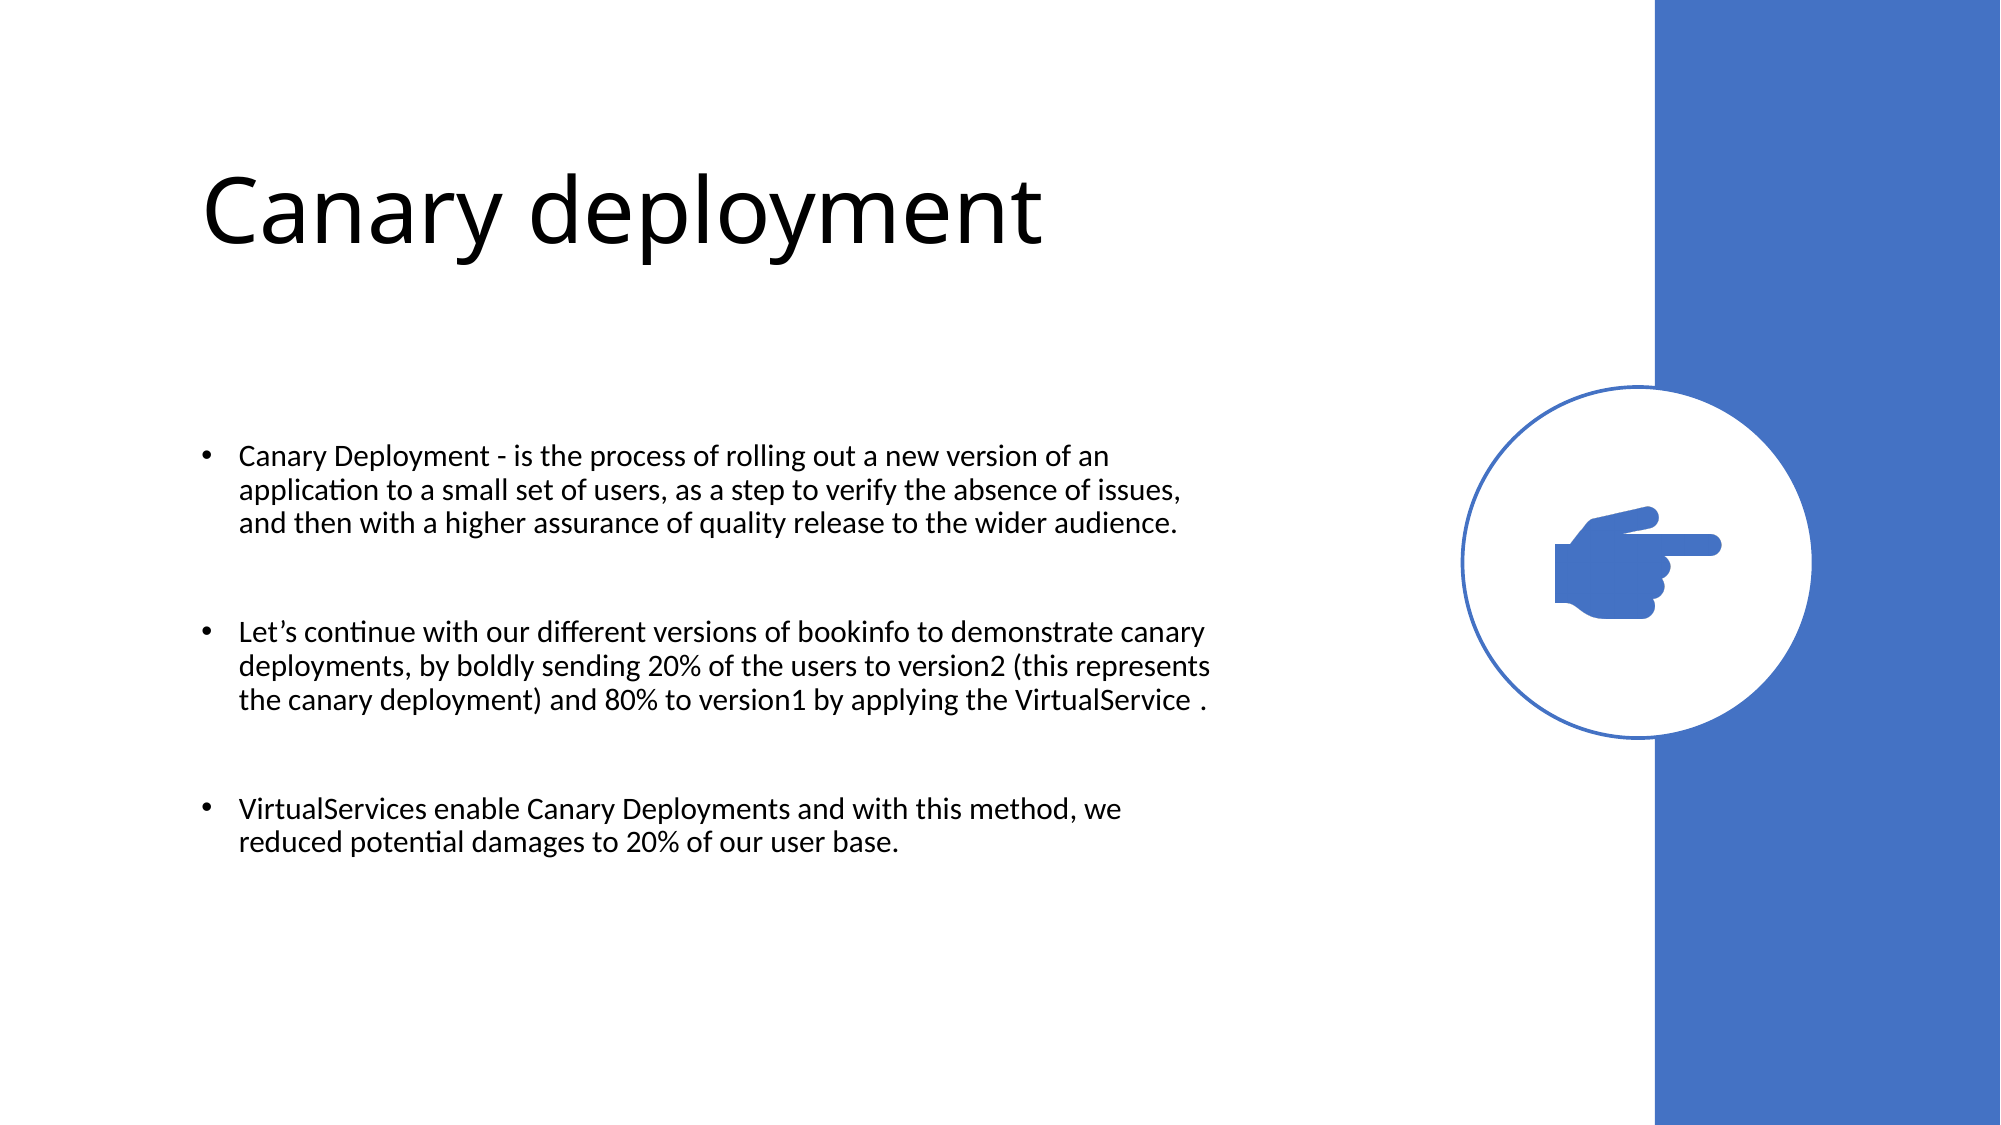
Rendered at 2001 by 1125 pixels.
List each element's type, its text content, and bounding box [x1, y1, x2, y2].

text_box [1654, 0, 2000, 1125]
list Canary Deployment - is the process of rolling out a new version of an application to a small set of users, as a step to verify the absence of issues, and then with a higher assurance of quality release to the wider audience. Let’s continue with our different versions of bookinfo to demonstrate canary deployments, by boldly sending 20% of the users to version2 (this represents the canary deployment) and 80% to version1 by applying the VirtualService . VirtualServices enable Canary Deployments and with this method, we reduced potential damages to 20% of our user base. [186, 373, 1248, 940]
picture [1544, 468, 1732, 657]
text_box [1461, 385, 1815, 740]
title Canary deployment [186, 104, 1413, 323]
